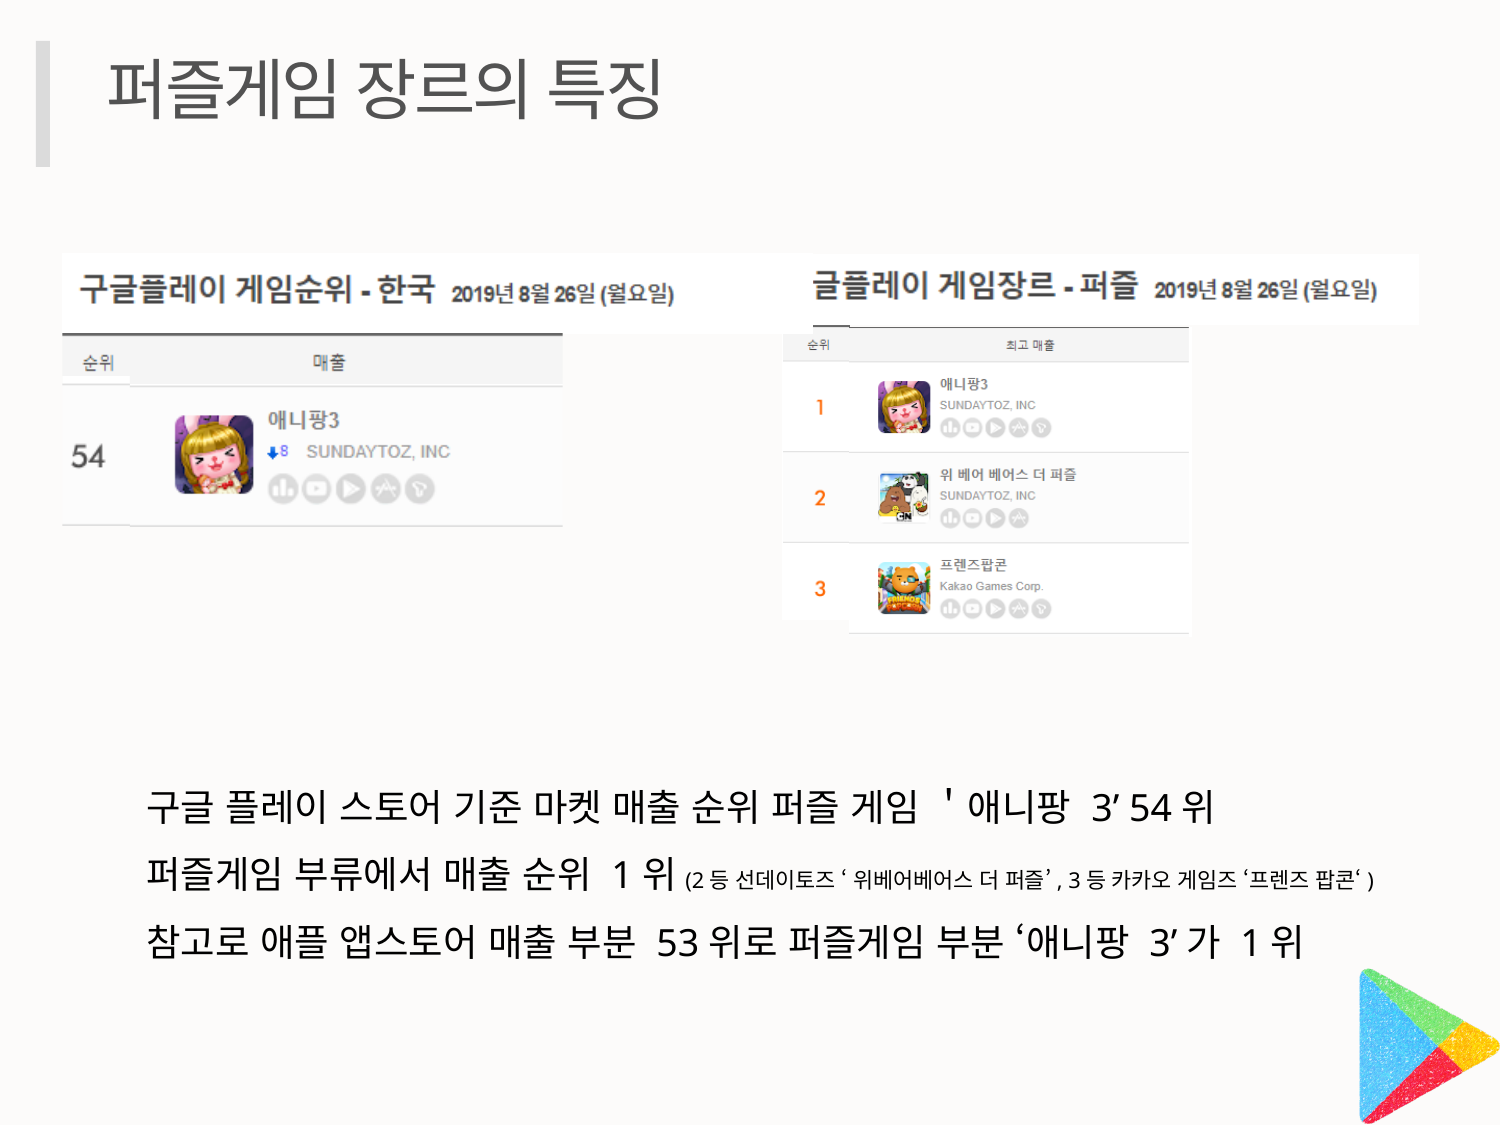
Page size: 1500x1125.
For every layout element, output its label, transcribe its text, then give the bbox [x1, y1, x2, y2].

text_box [782, 254, 1419, 637]
text_box 퍼즐게임 장르의 특징 [92, 40, 682, 136]
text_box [62, 254, 813, 527]
picture [1359, 968, 1500, 1124]
text_box 구글 플레이 스토어 기준 마켓 매출 순위 퍼즐 게임 ＇애니팡 3’ 54위 퍼즐게임 부류에서 매출 순위 1위(2등 선데이토즈 ‘ 위베어베어스 더 퍼즐’, 3등 카카오 게임즈 ‘프렌즈 팝콘‘) 참고로 애플 앱스토어 매출 부분 53위로 퍼즐게임 부분 ‘애니팡 3’가 1위 [131, 754, 1389, 972]
